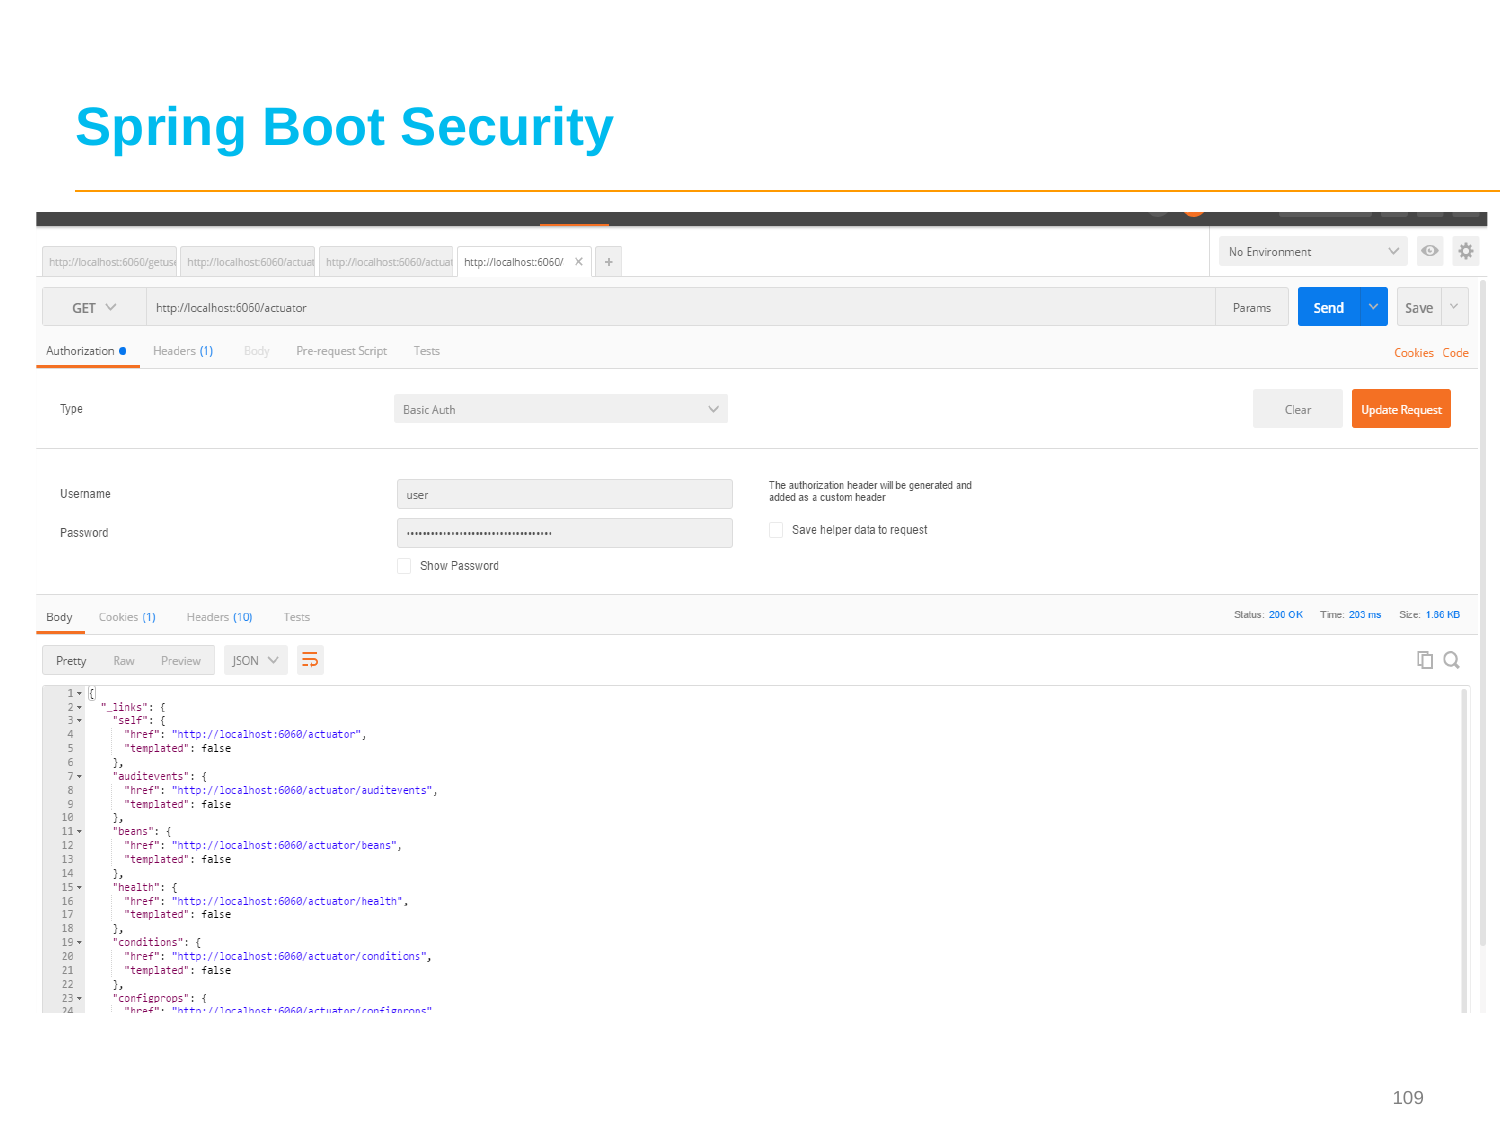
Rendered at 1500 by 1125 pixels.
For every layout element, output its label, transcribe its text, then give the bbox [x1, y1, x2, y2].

title Spring Boot Security [75, 27, 1422, 157]
picture [36, 212, 1488, 1013]
